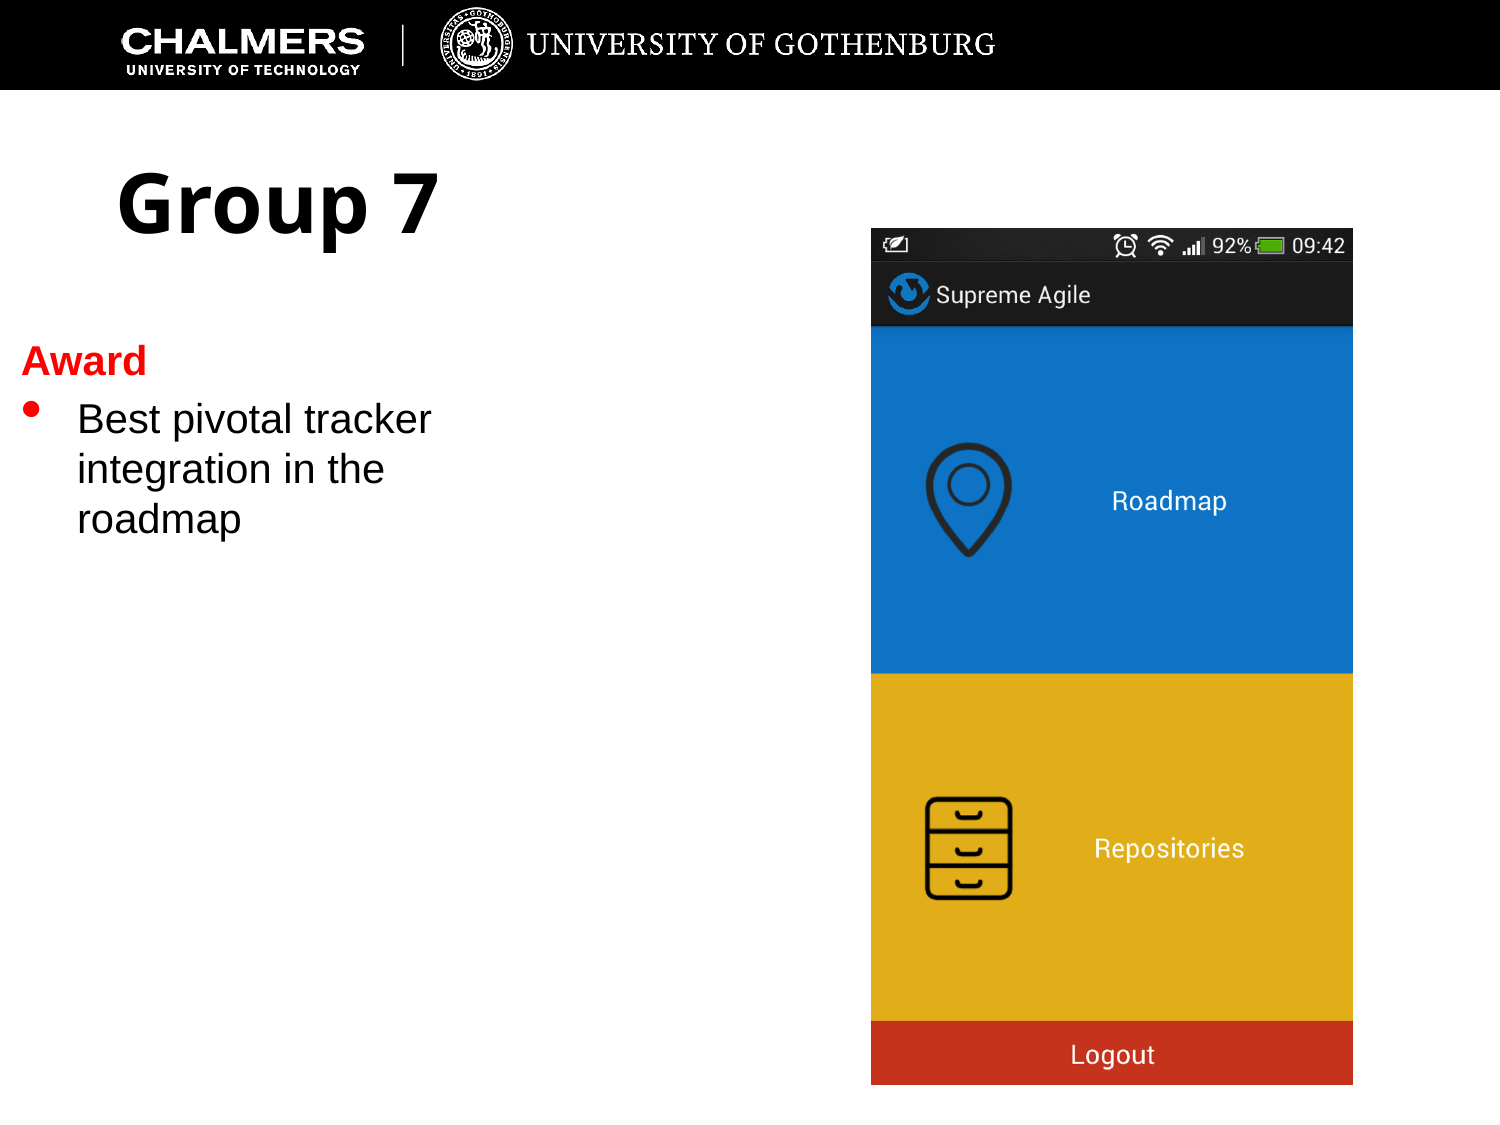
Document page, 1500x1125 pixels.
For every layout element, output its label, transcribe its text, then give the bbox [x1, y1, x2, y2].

title Group 7 [100, 137, 1500, 263]
picture [870, 228, 1354, 1086]
picture [112, 7, 999, 84]
text_box Award Best pivotal tracker integration in the roadmap [5, 326, 519, 1064]
